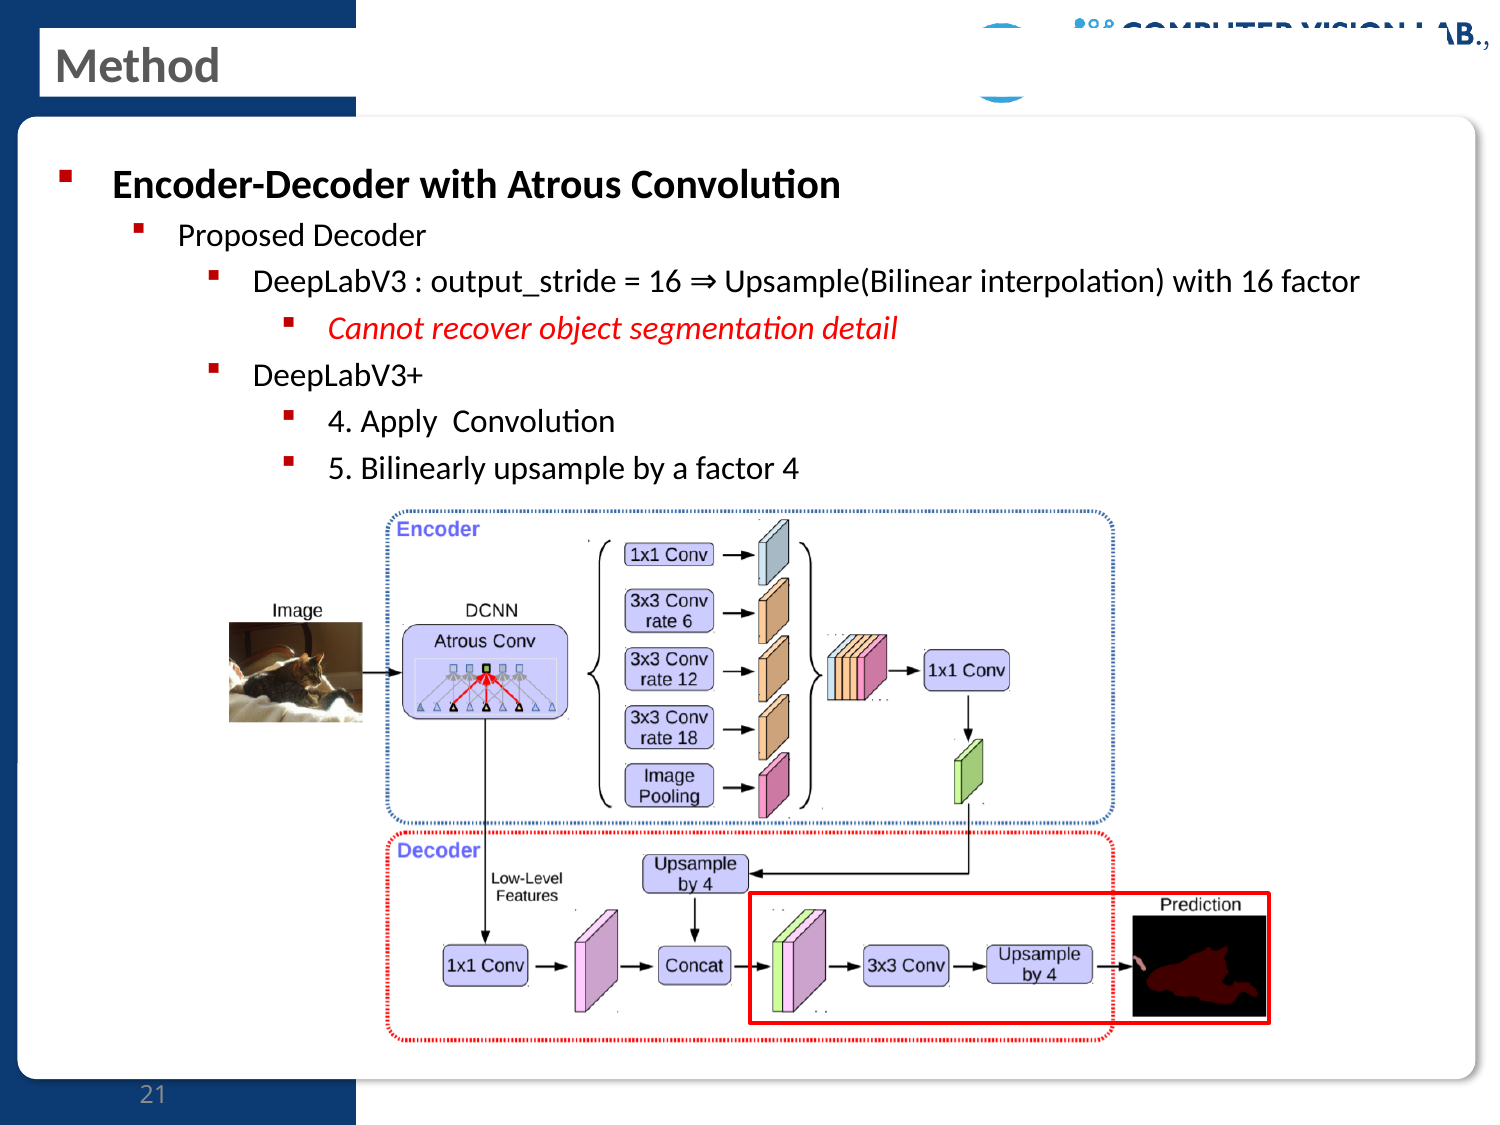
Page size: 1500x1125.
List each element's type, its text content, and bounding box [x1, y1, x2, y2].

title Method [39, 28, 1447, 97]
picture [217, 497, 1270, 1047]
picture [870, 17, 1494, 122]
slide_number 21 [24, 1065, 183, 1125]
